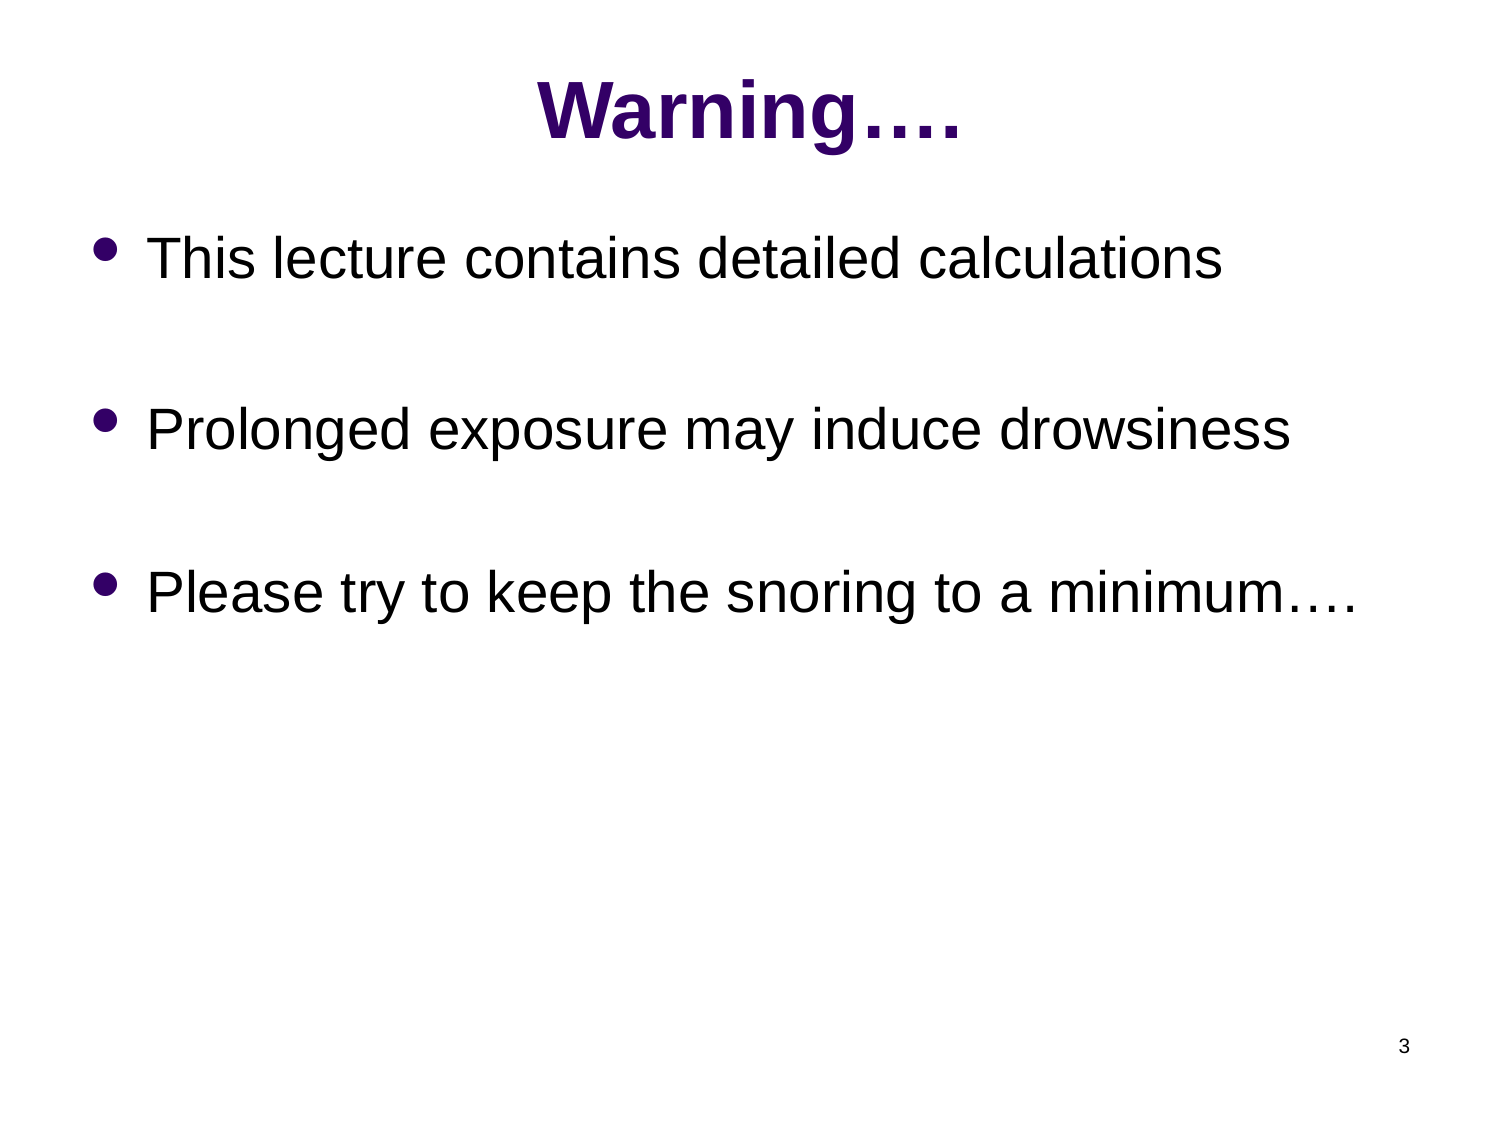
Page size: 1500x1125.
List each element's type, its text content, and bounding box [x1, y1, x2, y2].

title Warning…. [0, 20, 1500, 163]
list This lecture contains detailed calculations Prolonged exposure may induce drowsiness Please try to keep the snoring to a minimum…. [75, 212, 1475, 1006]
slide_number 3 [1074, 1024, 1426, 1101]
